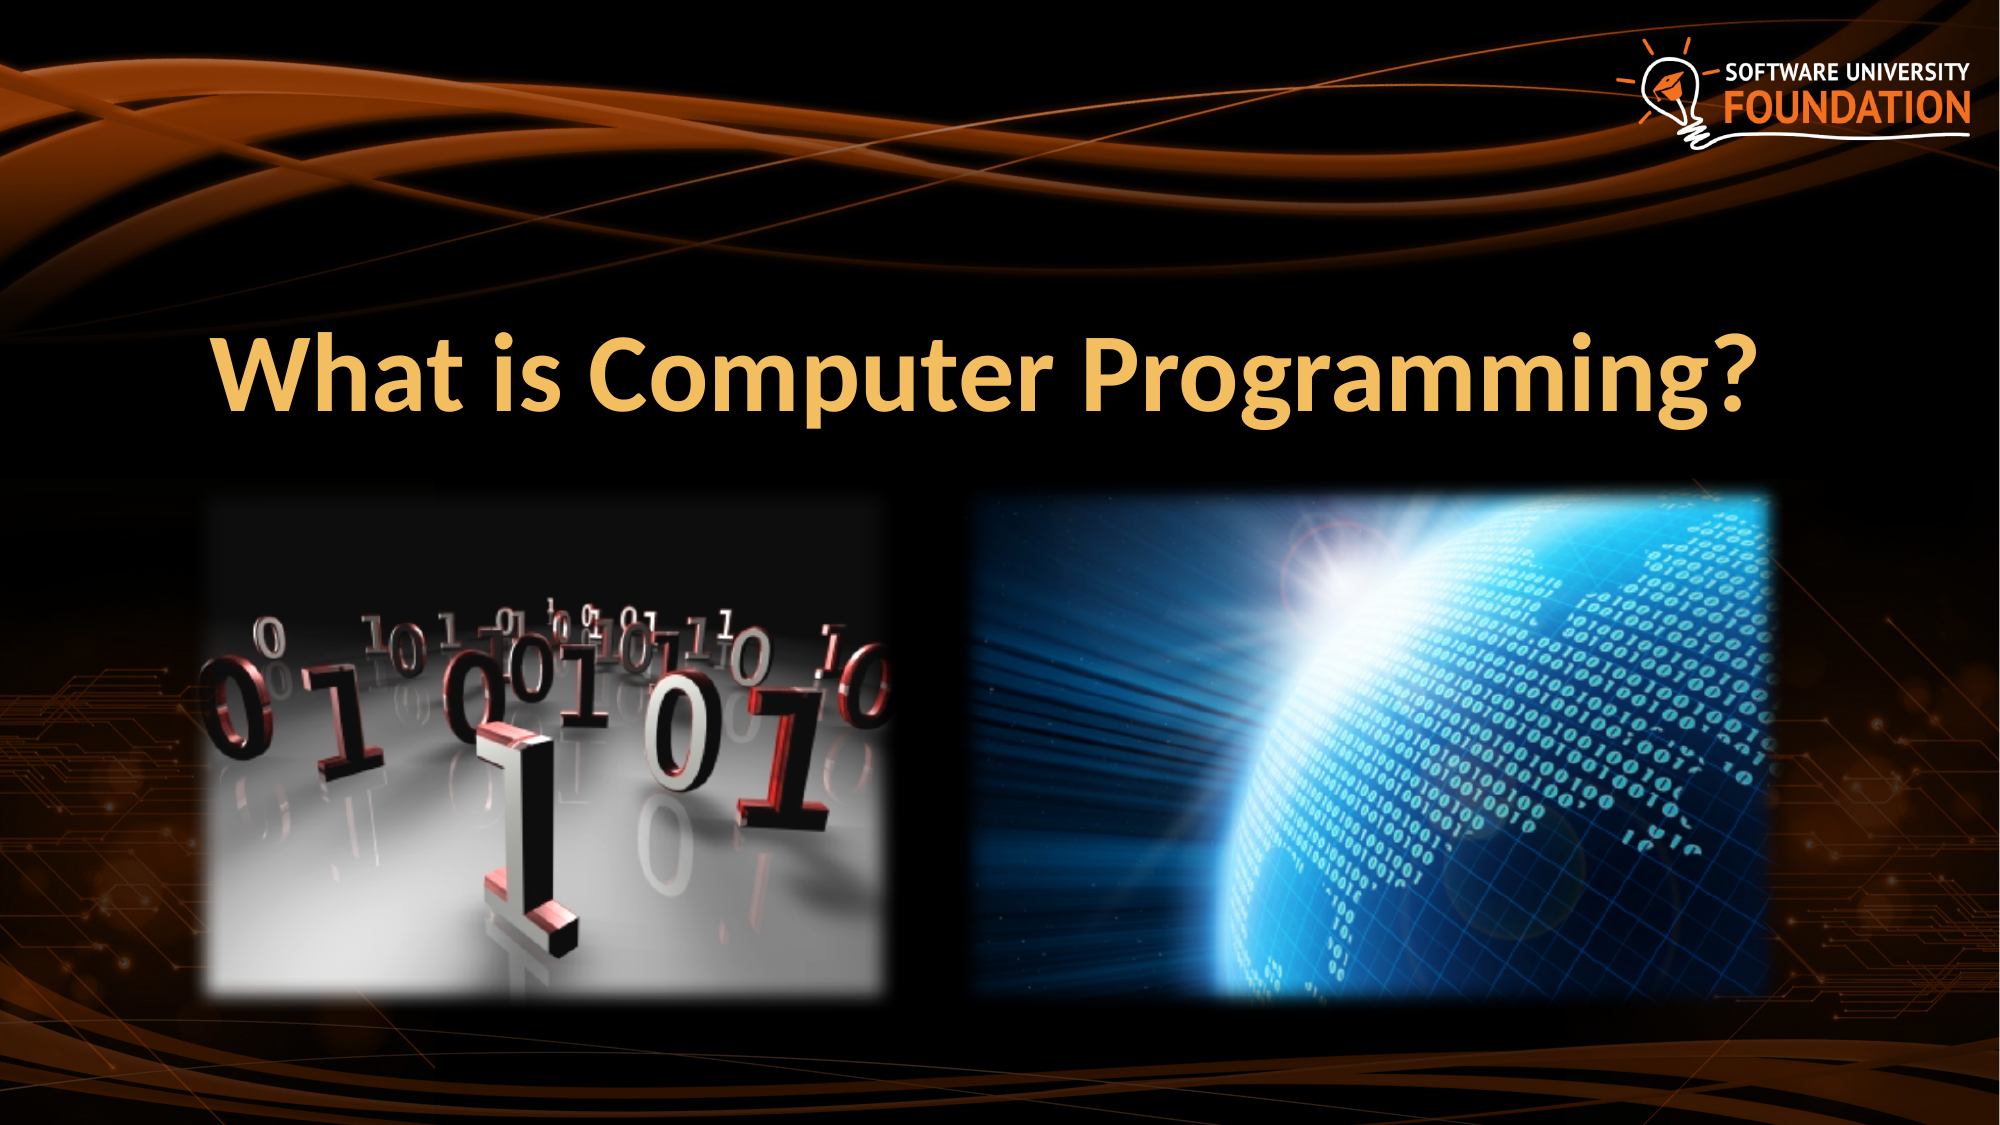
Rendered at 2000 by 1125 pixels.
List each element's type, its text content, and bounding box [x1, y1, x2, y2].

picture [0, 0, 2000, 1125]
title What is Computer Programming? [148, 265, 1825, 441]
